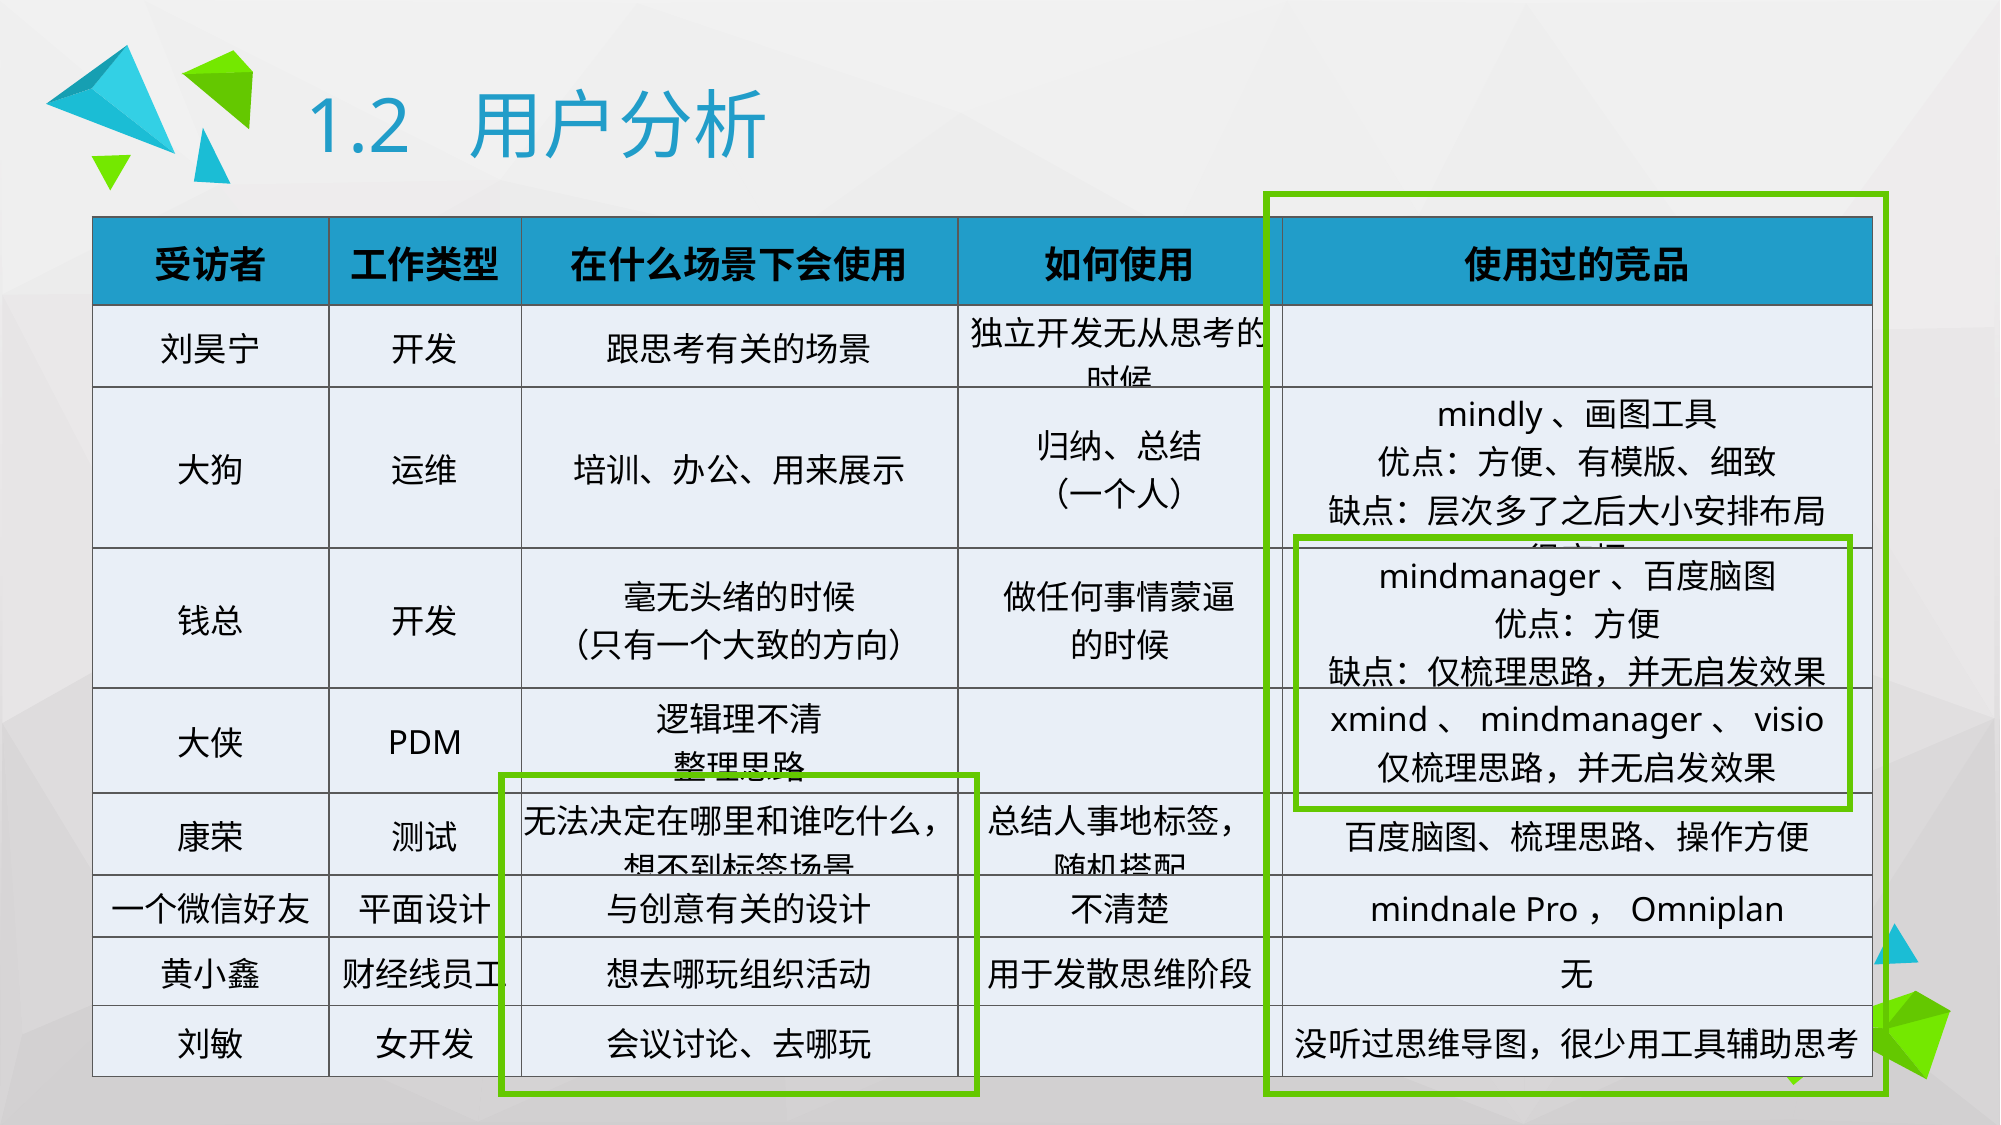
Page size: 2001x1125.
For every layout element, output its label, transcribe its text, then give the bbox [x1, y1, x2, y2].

table_cell 独立开发无从思考的时候 [959, 306, 1266, 386]
table_header 受访者 [93, 218, 328, 304]
table_cell 女开发 [330, 1006, 501, 1076]
table_cell 大狗 [93, 388, 328, 547]
table_cell 财经线员工 [330, 938, 501, 1005]
table_cell 一个微信好友 [93, 876, 328, 936]
table_cell PDM [330, 689, 521, 792]
table_cell 不清楚 [978, 876, 1266, 936]
table_cell 大侠 [93, 689, 328, 792]
table_cell 用于发散思维阶段 [978, 938, 1266, 1005]
table_cell 跟思考有关的场景 [522, 306, 957, 386]
text_box [1266, 193, 1887, 1094]
table_cell 总结人事地标签， 随机搭配 [978, 794, 1266, 874]
table_cell 做任何事情蒙逼 的时候 [959, 549, 1266, 687]
table_cell [959, 689, 1266, 792]
table_cell 康荣 [93, 794, 328, 874]
table_cell 钱总 [93, 549, 328, 687]
title 1.2 用户分析 [290, 58, 1710, 198]
table_cell 培训、办公、用来展示 [522, 388, 957, 547]
table_header 工作类型 [330, 218, 521, 304]
table_cell 运维 [330, 388, 521, 547]
table_header 如何使用 [959, 218, 1266, 304]
table_cell 归纳、总结 （一个人） [959, 388, 1266, 547]
table_cell 刘昊宁 [93, 306, 328, 386]
table_cell 毫无头绪的时候 （只有一个大致的方向） [522, 549, 957, 687]
table_cell [978, 1006, 1266, 1076]
table_cell 开发 [330, 306, 521, 386]
text_box [1295, 537, 1850, 810]
text_box [501, 775, 978, 1094]
table_cell 刘敏 [93, 1006, 328, 1076]
table_cell 黄小鑫 [93, 938, 328, 1005]
table_header 在什么场景下会使用 [522, 218, 957, 304]
table_cell 开发 [330, 549, 521, 687]
table_cell 平面设计 [330, 876, 501, 936]
table_cell 测试 [330, 794, 501, 874]
table_cell 逻辑理不清 整理思路 [522, 689, 957, 775]
